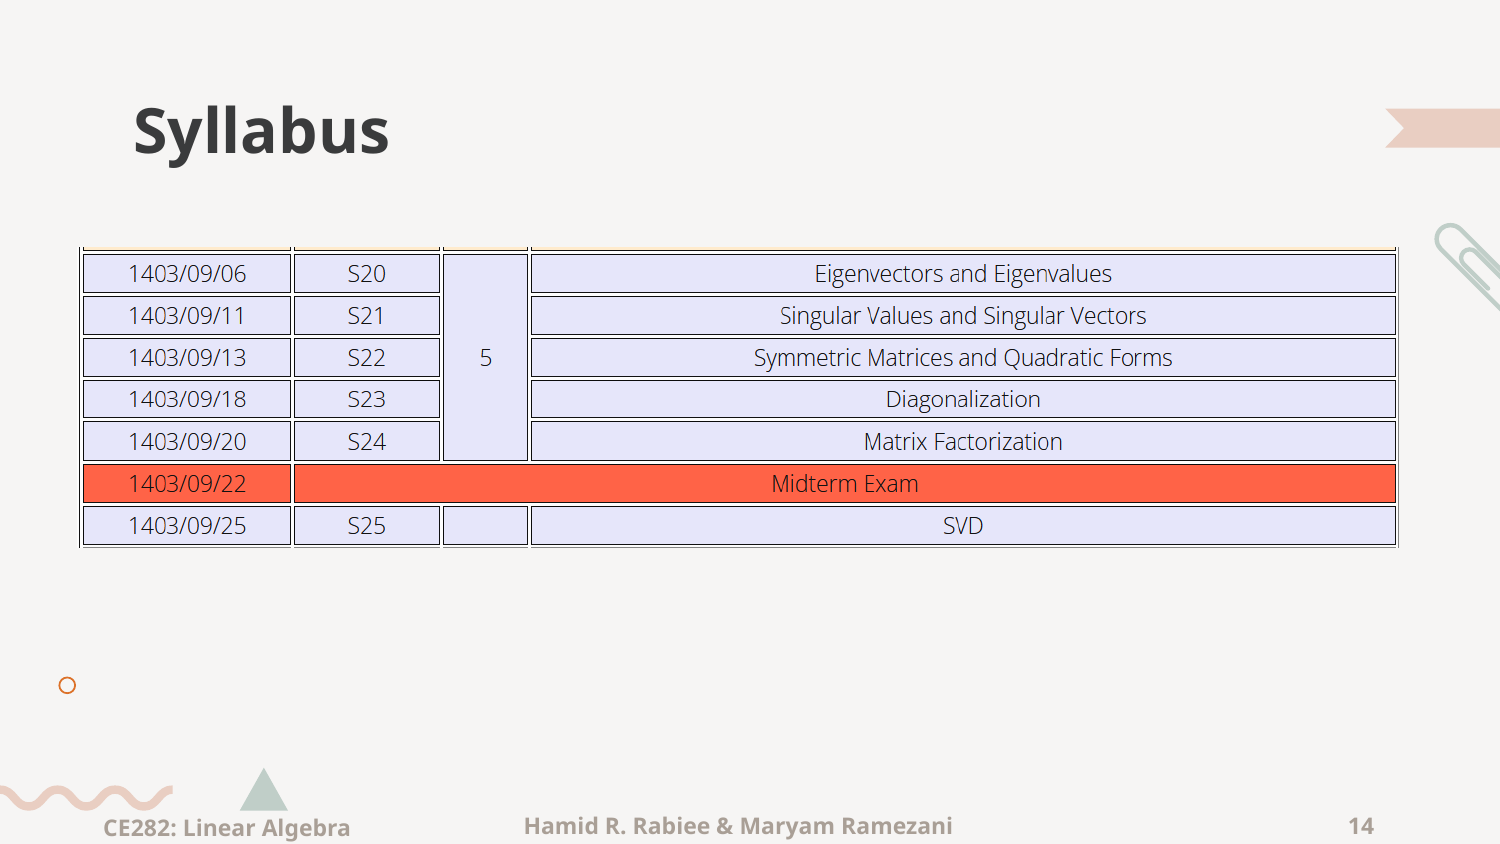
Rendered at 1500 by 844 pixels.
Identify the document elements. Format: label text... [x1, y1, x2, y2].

footer Hamid R. Rabiee & Maryam Ramezani [485, 805, 992, 844]
title Syllabus [118, 76, 1382, 181]
slide_number CE282: Linear Algebra [91, 805, 430, 844]
picture [77, 247, 1399, 548]
